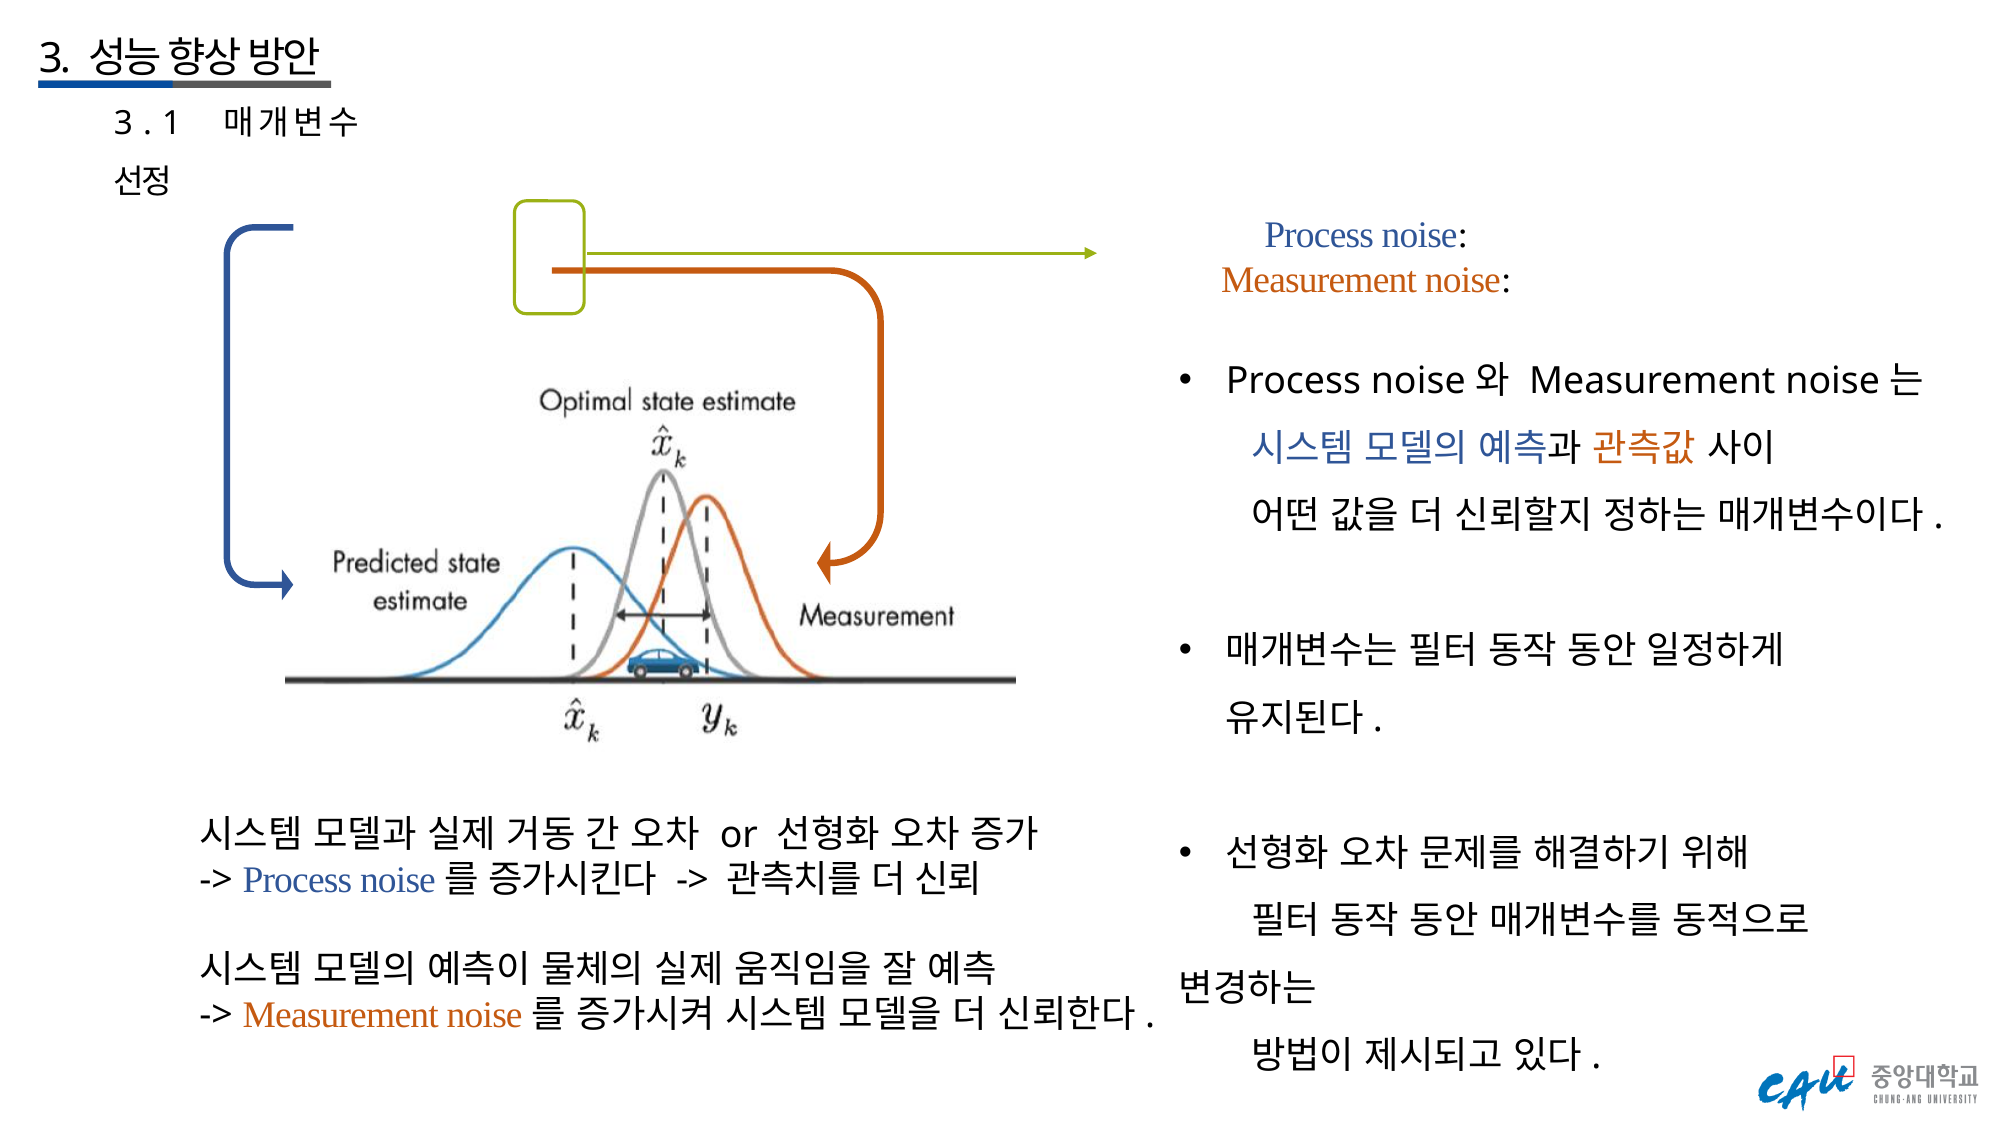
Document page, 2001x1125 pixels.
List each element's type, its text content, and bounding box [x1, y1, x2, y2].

text_box 시스템 모델과 실제 거동 간 오차 or 선형화 오차 증가 -> Process noise를 증가시킨다 -> 관측치를 더 신뢰 시스템 모델의 예측이 물체의 실제 움직임을 잘 예측 -> Measurement noise를 증가시켜 시스템 모델을 더 신뢰한다. [184, 802, 1187, 1043]
picture [1758, 1055, 1979, 1113]
text_box Process noise와 Measurement noise는 시스템 모델의 예측과 관측값 사이 어떤 값을 더 신뢰할지 정하는 매개변수이다. 매개변수는 필터 동작 동안 일정하게 유지된다. 선형화 오차 문제를 해결하기 위해 필터 동작 동안 매개변수를 동적으로 변경하는 방법이 제시되고 있다. [1164, 326, 1944, 1084]
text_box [24, 23, 372, 143]
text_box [223, 195, 1098, 751]
